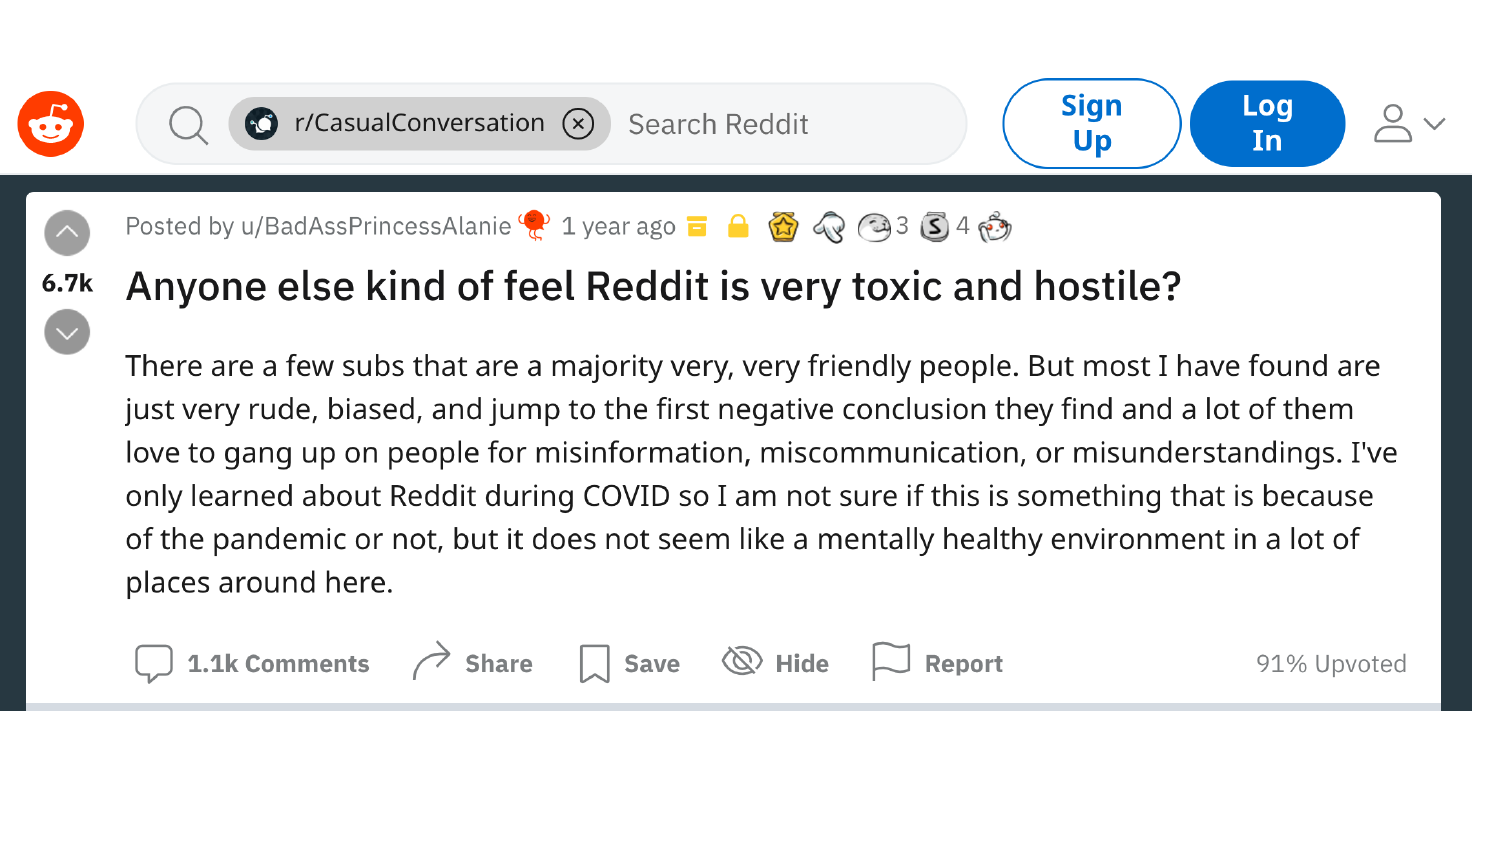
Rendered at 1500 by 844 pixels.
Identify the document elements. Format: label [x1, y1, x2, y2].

picture [0, 78, 1472, 711]
